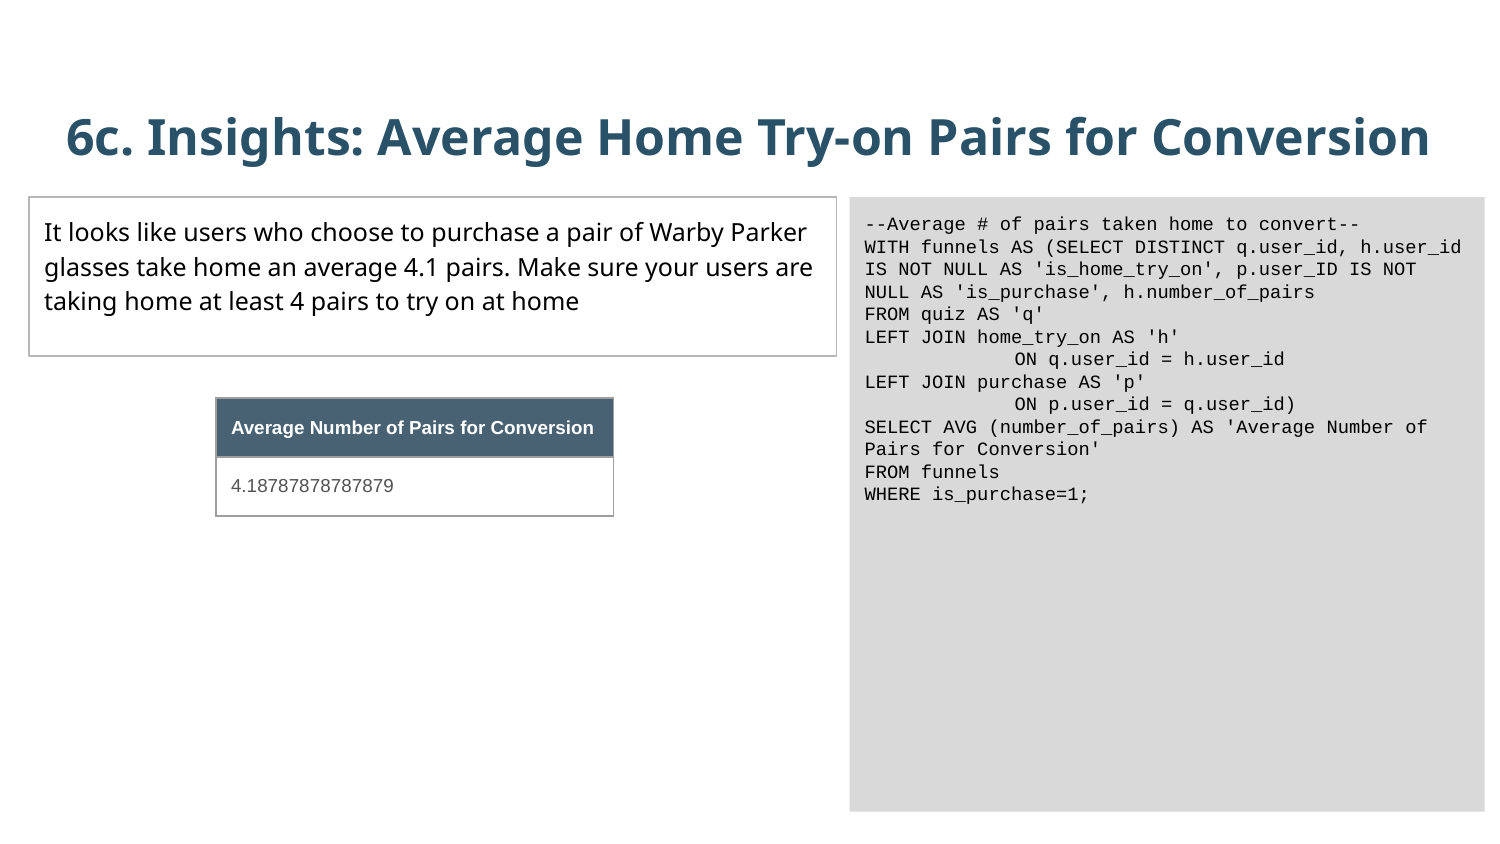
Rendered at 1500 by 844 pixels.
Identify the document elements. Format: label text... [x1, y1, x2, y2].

text_box --Average # of pairs taken home to convert-- WITH funnels AS (SELECT DISTINCT q.user_id, h.user_id IS NOT NULL AS 'is_home_try_on', p.user_ID IS NOT NULL AS 'is_purchase', h.number_of_pairs FROM quiz AS 'q' LEFT JOIN home_try_on AS 'h' ON q.user_id = h.user_id LEFT JOIN purchase AS 'p' ON p.user_id = q.user_id) SELECT AVG (number_of_pairs) AS 'Average Number of Pairs for Conversion' FROM funnels WHERE is_purchase=1; [849, 197, 1485, 812]
table_cell 4.18787878787879 [217, 458, 613, 515]
text_box It looks like users who choose to purchase a pair of Warby Parker glasses take home an average 4.1 pairs. Make sure your users are taking home at least 4 pairs to try on at home [29, 197, 837, 357]
table_header Average Number of Pairs for Conversion [217, 399, 613, 456]
text_box 6c. Insights: Average Home Try-on Pairs for Conversion [51, 42, 1449, 181]
